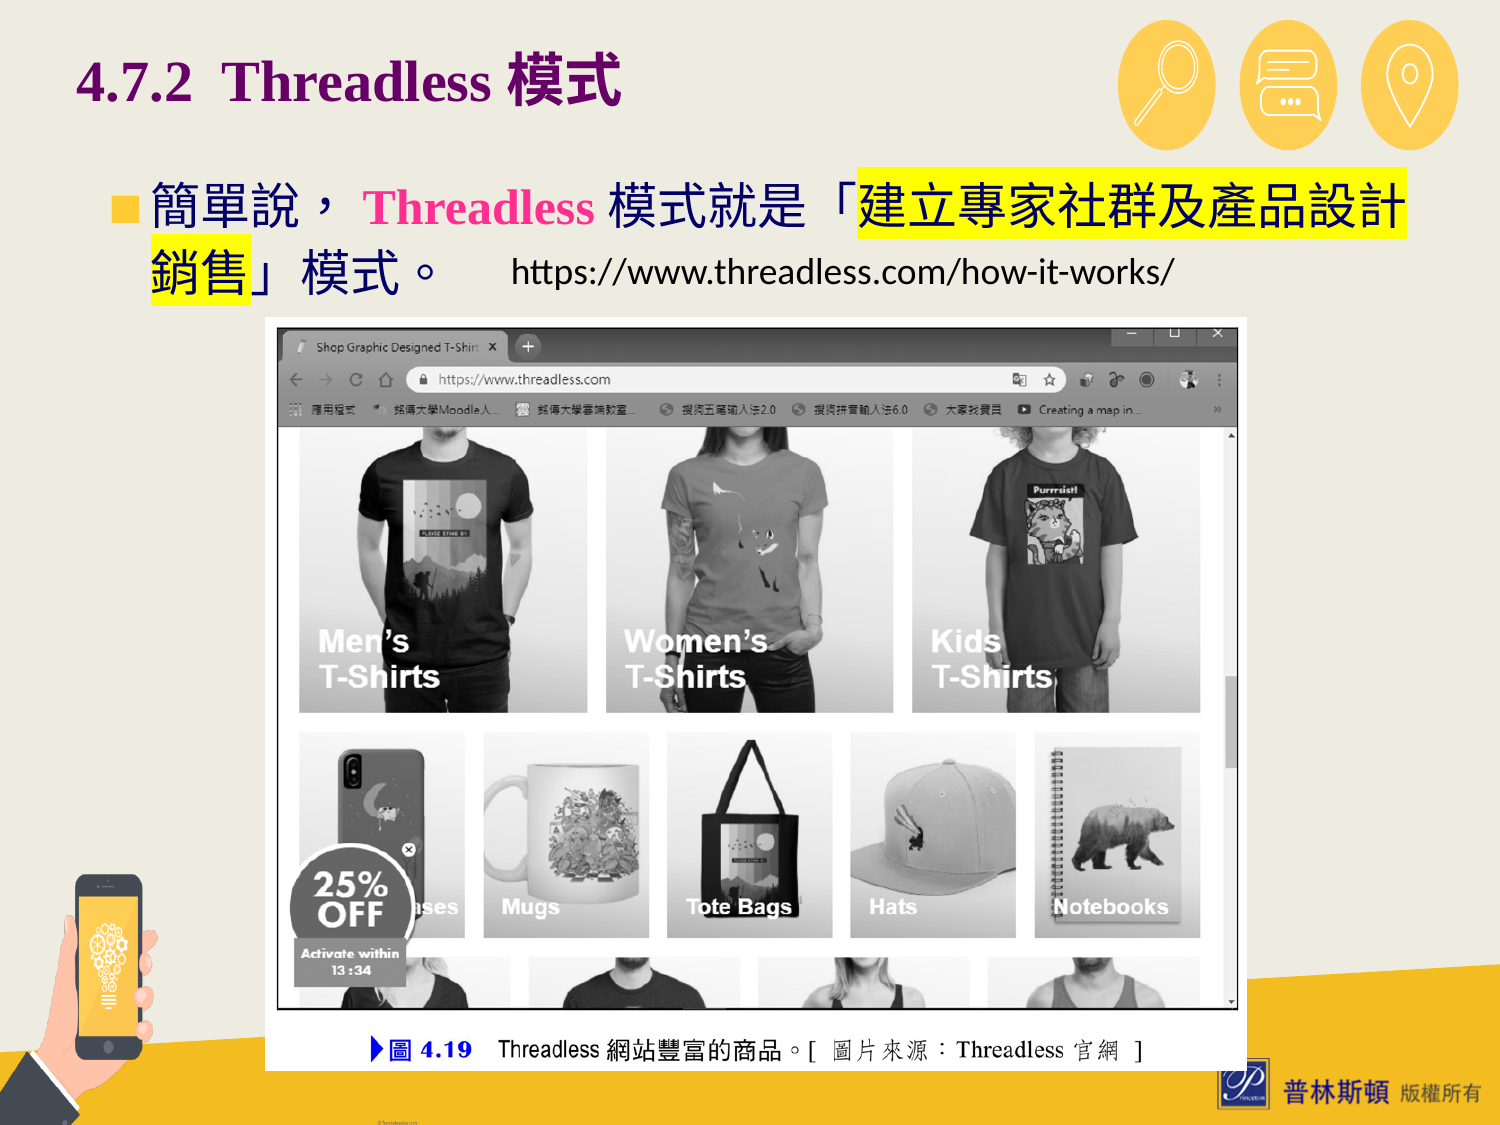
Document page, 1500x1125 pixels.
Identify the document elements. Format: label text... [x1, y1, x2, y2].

list 簡單說，Threadless模式就是「建立專家社群及產品設計銷售」模式。 [76, 160, 1459, 1059]
picture [103, 187, 139, 223]
text_box https://www.threadless.com/how-it-works/ [496, 239, 1247, 300]
picture [0, 316, 1500, 1125]
title 4.7.2 Threadless模式 [76, 19, 1459, 114]
